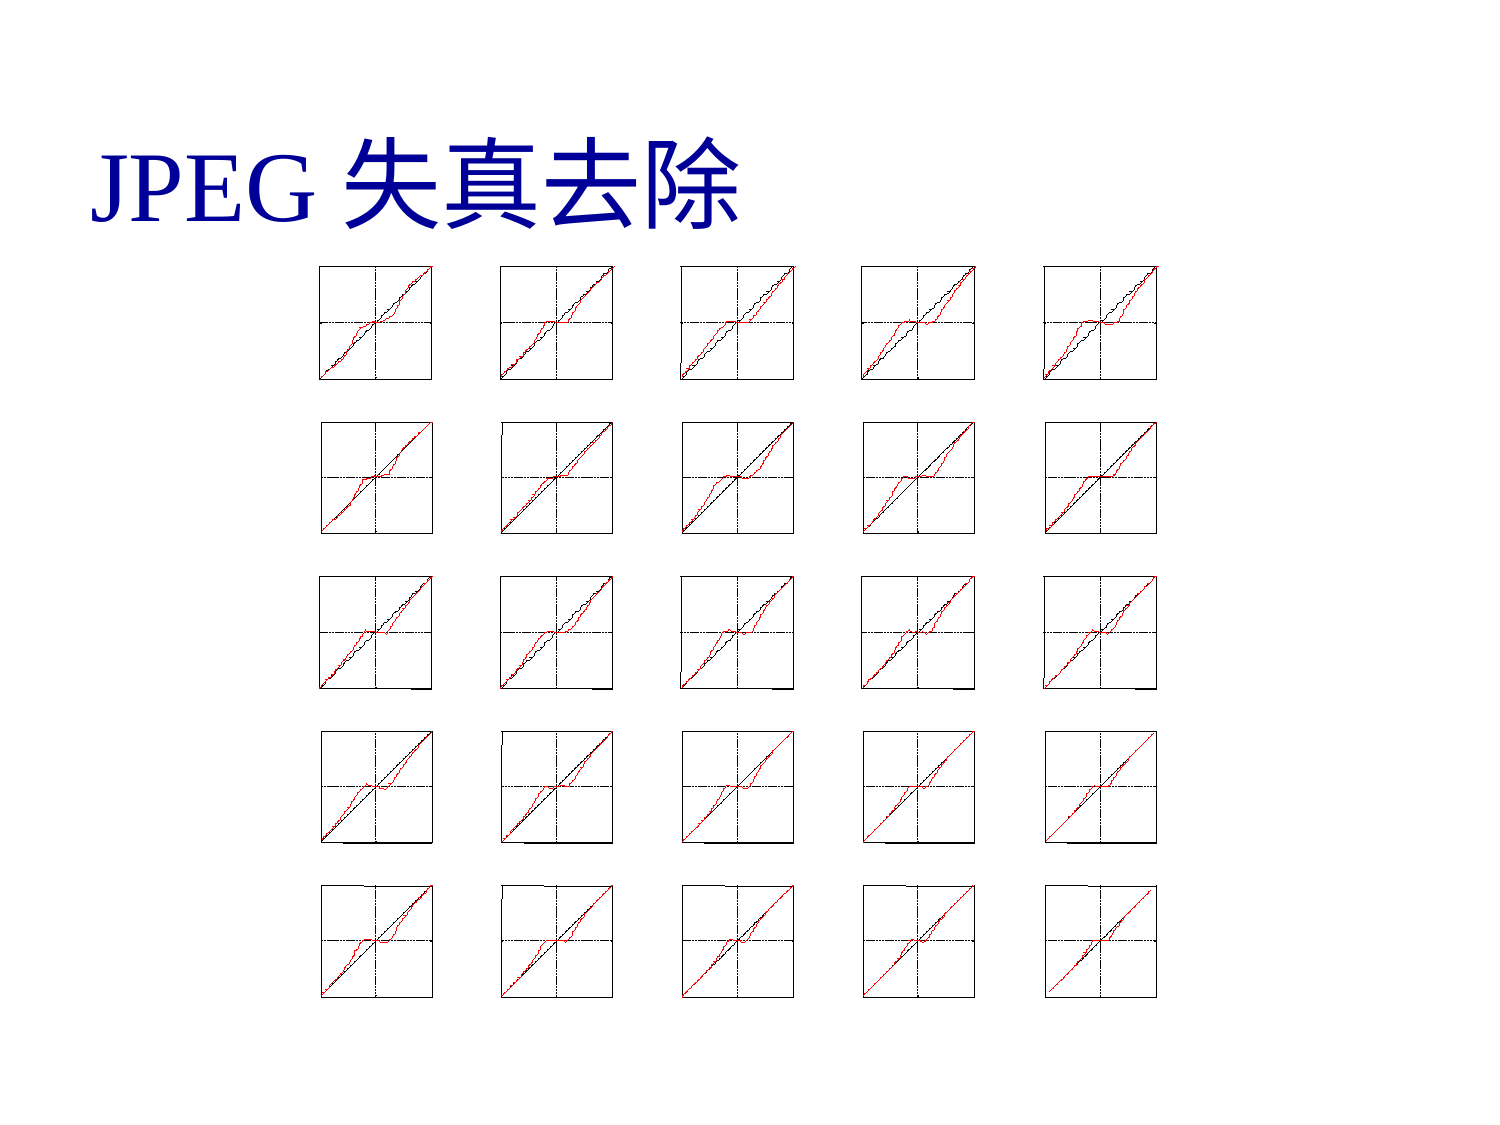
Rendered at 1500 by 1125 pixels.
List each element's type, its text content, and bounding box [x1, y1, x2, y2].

text_box [738, 732, 790, 784]
text_box [1046, 732, 1100, 786]
text_box [322, 787, 362, 837]
text_box [1101, 887, 1154, 938]
text_box [862, 633, 904, 687]
text_box [322, 885, 375, 940]
text_box [501, 266, 615, 377]
text_box [1045, 577, 1157, 689]
text_box [321, 578, 432, 689]
text_box [1046, 787, 1091, 839]
text_box [319, 576, 433, 689]
text_box [682, 269, 794, 380]
text_box [684, 733, 794, 843]
text_box [1045, 577, 1100, 632]
text_box [863, 731, 975, 843]
text_box [376, 887, 428, 939]
text_box [864, 787, 907, 839]
text_box [864, 423, 917, 477]
text_box [320, 268, 432, 380]
text_box [683, 787, 724, 839]
text_box [1046, 733, 1154, 841]
text_box [501, 269, 613, 380]
text_box [500, 576, 613, 689]
text_box [682, 577, 794, 689]
text_box [1044, 633, 1088, 687]
text_box [557, 423, 609, 475]
text_box [503, 733, 613, 843]
text_box [502, 941, 544, 994]
text_box [1046, 423, 1100, 477]
text_box [738, 577, 790, 629]
text_box [1101, 577, 1153, 629]
text_box [738, 887, 790, 939]
text_box [865, 732, 975, 843]
text_box [1046, 941, 1091, 995]
text_box [503, 423, 613, 534]
text_box [162, 199, 1275, 1097]
text_box [501, 267, 556, 322]
text_box [501, 731, 613, 842]
text_box [863, 576, 975, 688]
text_box [376, 267, 429, 321]
text_box [863, 885, 973, 996]
text_box [502, 478, 546, 528]
text_box [322, 886, 433, 998]
text_box [321, 422, 433, 532]
text_box [501, 422, 613, 532]
text_box [683, 732, 737, 786]
text_box [1101, 267, 1153, 320]
text_box [1044, 576, 1157, 689]
text_box [501, 423, 556, 477]
text_box [862, 577, 917, 632]
text_box [864, 478, 901, 528]
text_box [1045, 267, 1100, 322]
text_box [682, 422, 794, 532]
text_box [557, 267, 610, 321]
title JPEG失真去除 [75, 87, 1425, 275]
text_box [557, 577, 609, 631]
text_box [1044, 266, 1159, 378]
text_box [502, 578, 613, 689]
text_box [738, 423, 790, 475]
text_box [682, 731, 794, 842]
text_box [1046, 423, 1157, 534]
text_box [322, 423, 375, 477]
text_box [1045, 269, 1157, 380]
text_box [1046, 885, 1100, 940]
text_box [501, 885, 556, 940]
text_box [918, 732, 971, 785]
text_box [683, 941, 726, 993]
text_box [1101, 423, 1153, 475]
text_box [864, 941, 909, 993]
text_box [863, 266, 976, 377]
text_box [1101, 732, 1155, 784]
text_box [683, 478, 721, 528]
text_box [918, 887, 970, 939]
text_box [918, 423, 970, 476]
text_box [680, 323, 725, 378]
text_box [321, 885, 433, 996]
text_box [557, 887, 609, 939]
text_box [862, 267, 917, 322]
text_box [682, 576, 794, 688]
text_box [320, 323, 368, 377]
text_box [322, 423, 433, 534]
text_box [501, 577, 556, 632]
text_box [918, 267, 971, 321]
text_box [682, 267, 737, 322]
text_box [1046, 478, 1086, 528]
text_box [864, 885, 975, 998]
text_box [863, 422, 975, 532]
text_box [376, 423, 428, 475]
text_box [501, 732, 556, 786]
text_box [682, 266, 796, 377]
text_box [322, 478, 366, 529]
text_box [1044, 323, 1081, 376]
text_box [322, 731, 432, 840]
text_box [502, 887, 613, 998]
text_box [322, 732, 375, 786]
text_box [502, 787, 543, 840]
text_box [376, 732, 429, 785]
text_box [864, 423, 975, 534]
text_box [557, 732, 610, 785]
text_box [501, 633, 543, 685]
text_box [680, 633, 721, 687]
text_box [320, 267, 375, 322]
text_box [320, 633, 362, 686]
text_box [323, 732, 433, 843]
text_box [1046, 885, 1157, 998]
text_box [682, 885, 794, 998]
text_box [1046, 731, 1157, 843]
text_box [320, 577, 375, 632]
text_box [321, 266, 433, 378]
text_box [682, 577, 737, 632]
text_box [862, 323, 900, 377]
text_box [501, 323, 544, 374]
text_box [864, 732, 917, 786]
text_box [862, 269, 975, 380]
text_box [683, 423, 794, 534]
text_box [683, 885, 737, 940]
text_box [683, 423, 737, 477]
text_box [1046, 422, 1157, 531]
text_box [501, 885, 613, 996]
text_box [376, 577, 428, 631]
text_box [863, 577, 975, 689]
text_box [322, 941, 361, 992]
text_box [918, 577, 971, 631]
text_box [738, 267, 790, 320]
text_box [864, 885, 917, 940]
text_box [683, 887, 794, 998]
text_box [1049, 890, 1151, 992]
